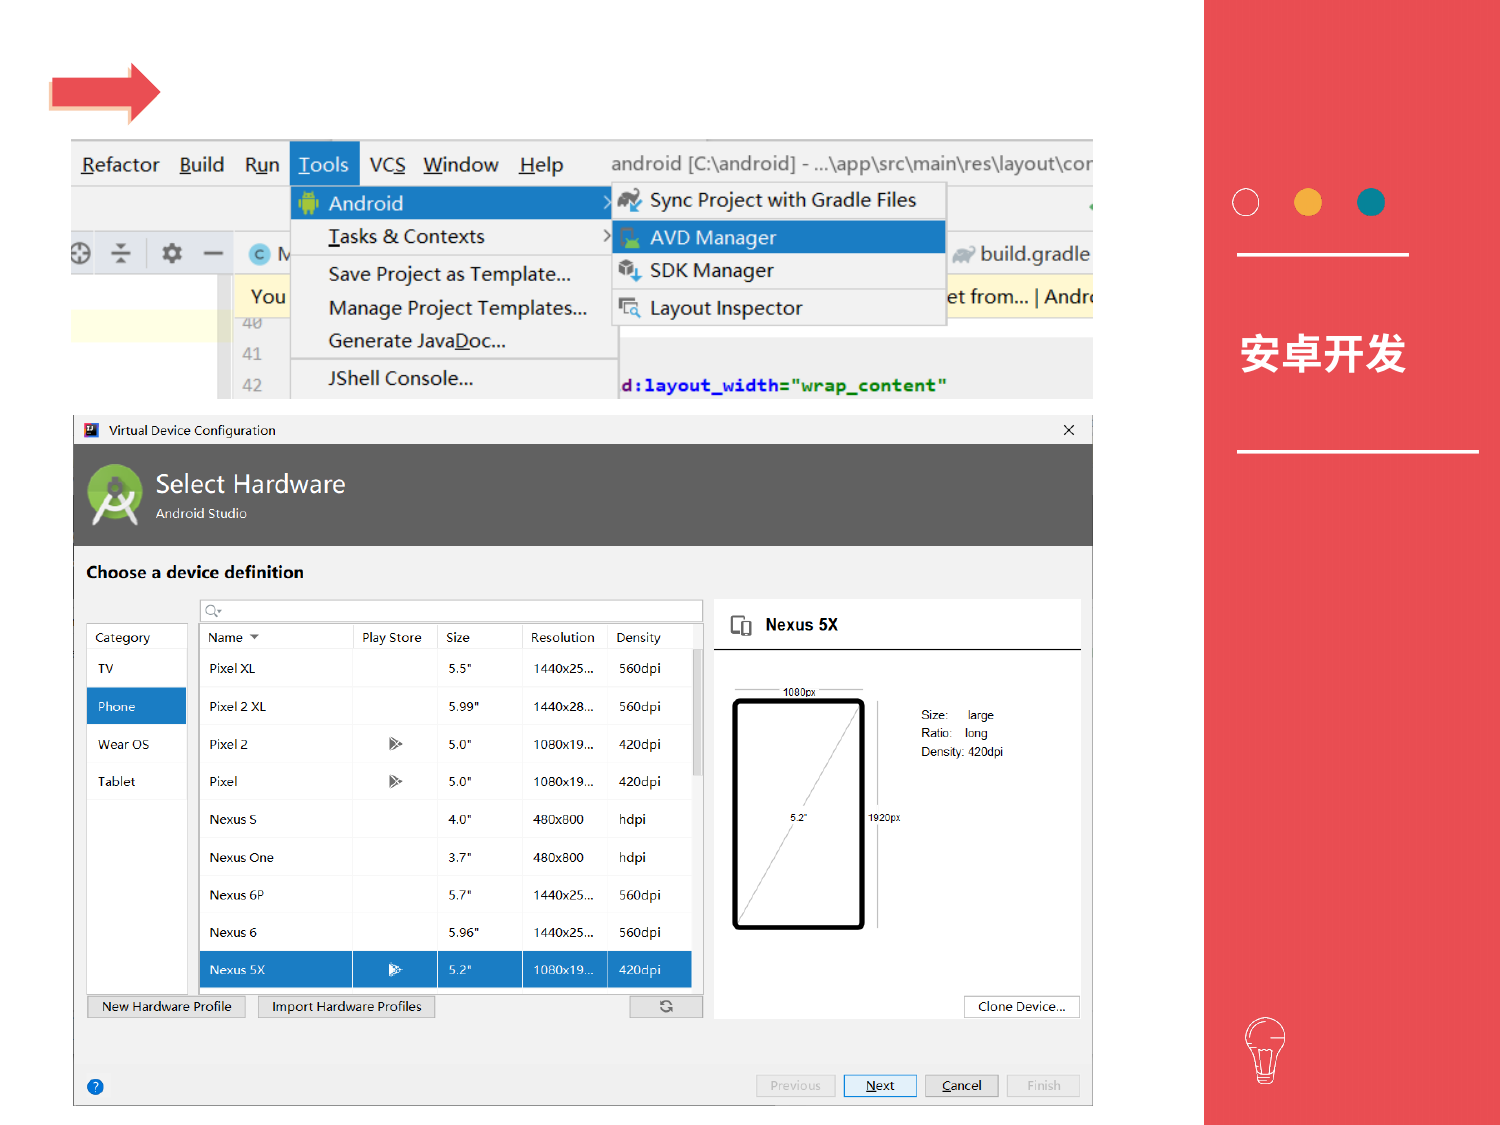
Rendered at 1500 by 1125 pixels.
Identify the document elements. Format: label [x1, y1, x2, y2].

picture [71, 139, 1093, 399]
text_box [49, 65, 160, 123]
picture [1204, 0, 1500, 1125]
picture [73, 415, 1093, 1107]
